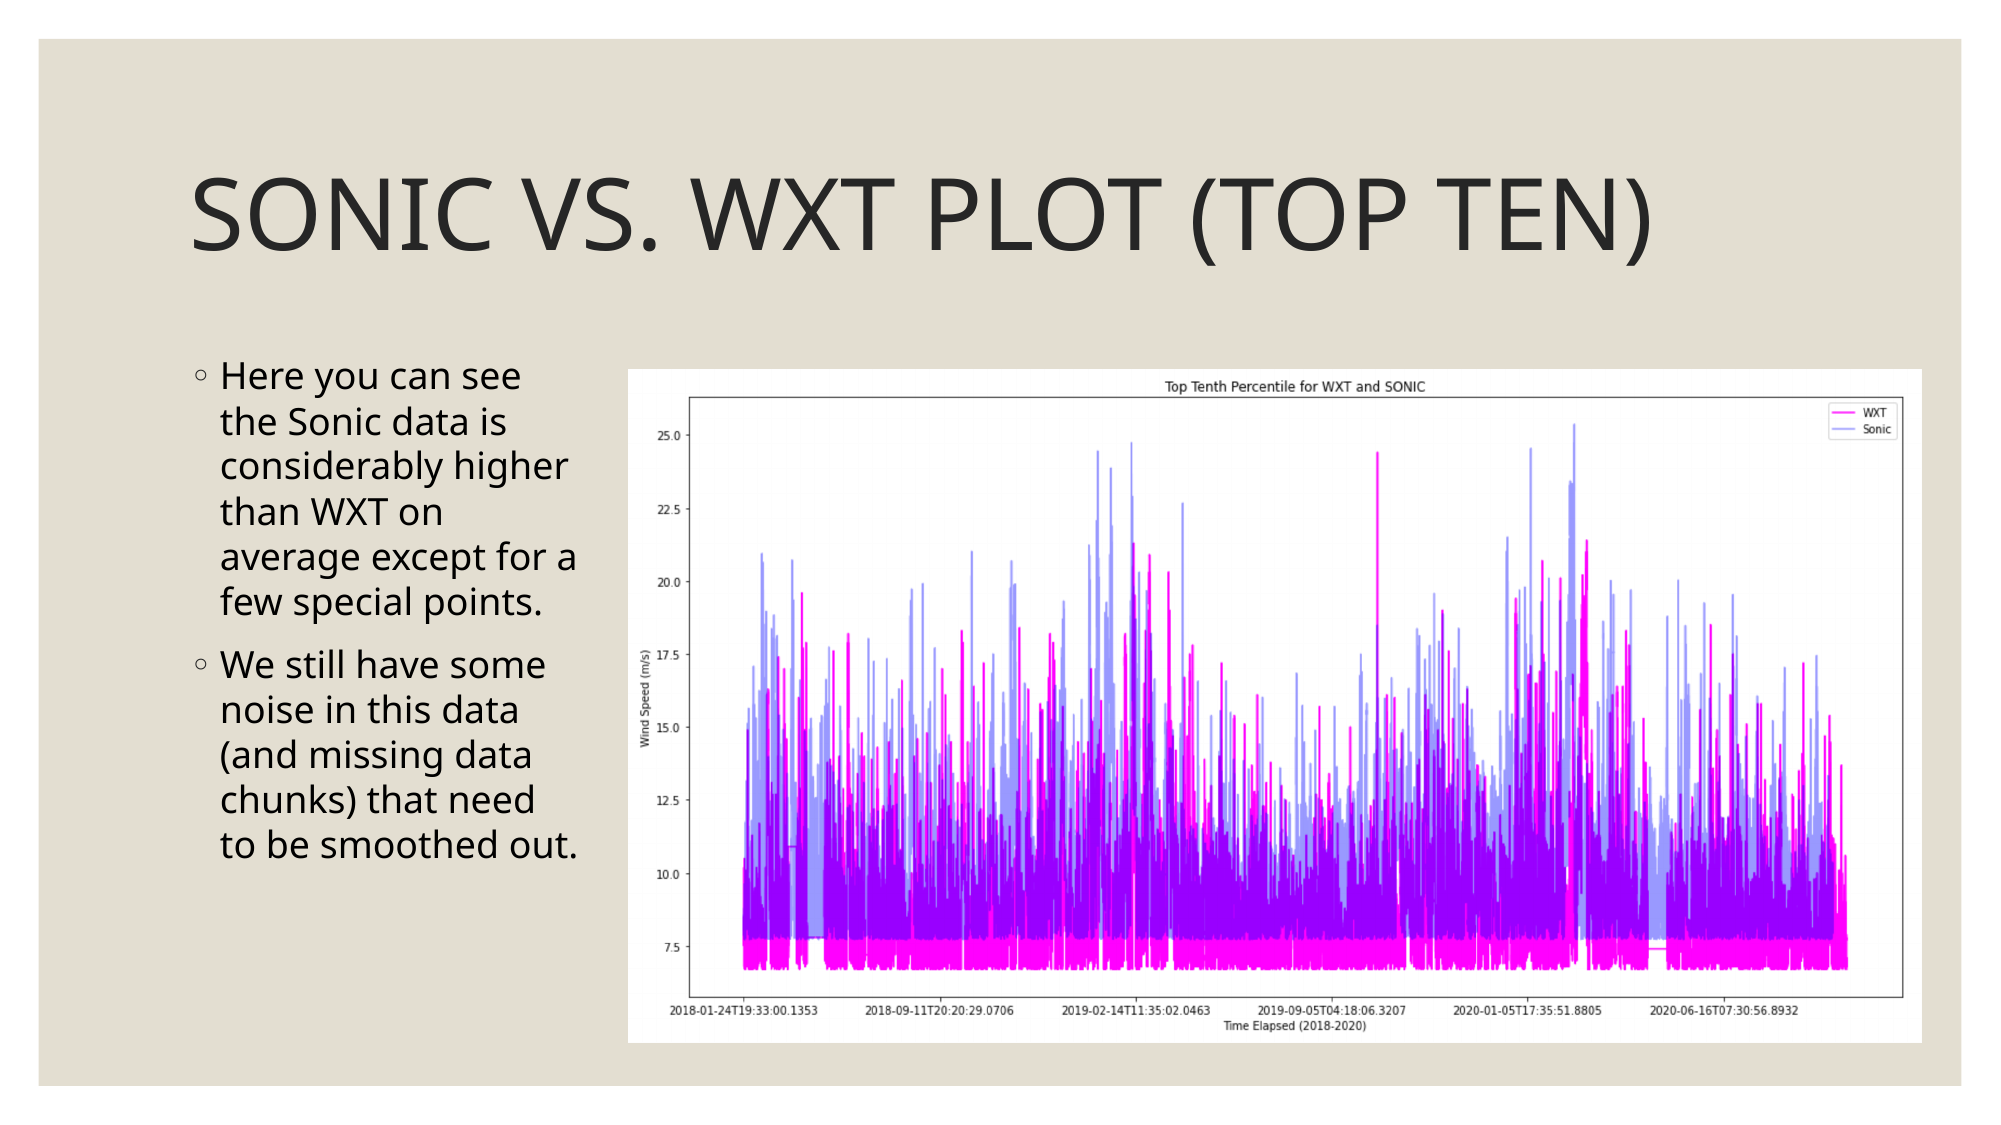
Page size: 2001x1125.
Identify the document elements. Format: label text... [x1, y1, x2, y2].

list Here you can see the Sonic data is considerably higher than WXT on average except for a few special points. We still have some noise in this data (and missing data chunks) that need to be smoothed out. [174, 345, 598, 990]
title SONIC VS. WXT PLOT (TOP TEN) [174, 105, 1825, 331]
picture [628, 369, 1922, 1043]
